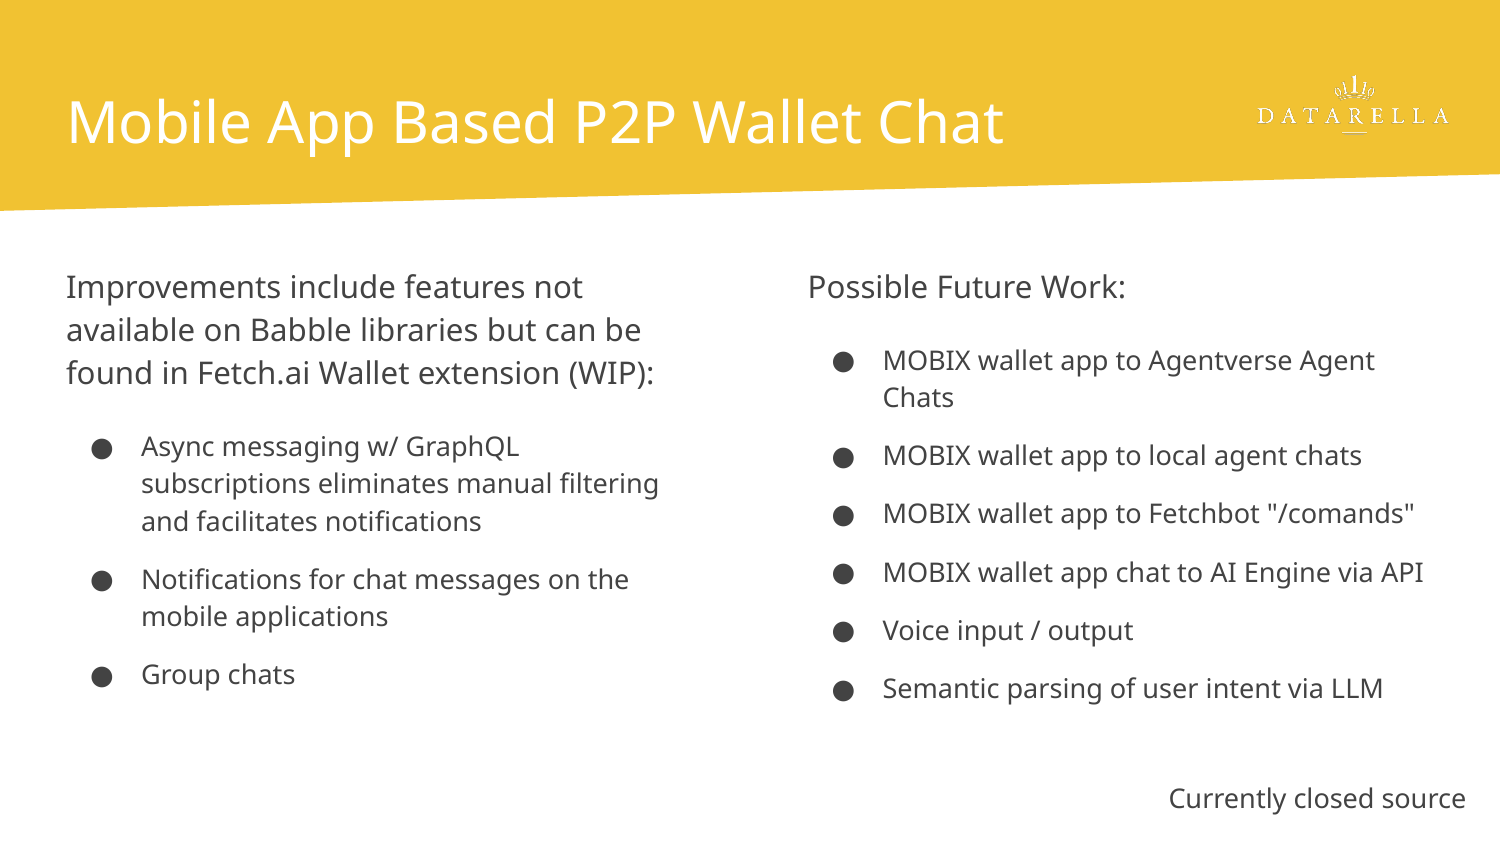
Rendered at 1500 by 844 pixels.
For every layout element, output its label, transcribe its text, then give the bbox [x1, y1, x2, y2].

list Possible Future Work: MOBIX wallet app to Agentverse Agent Chats MOBIX wallet app to local agent chats MOBIX wallet app to Fetchbot "/comands" MOBIX wallet app chat to AI Engine via API Voice input / output Semantic parsing of user intent via LLM [792, 247, 1449, 752]
title Mobile App Based P2P Wallet Chat [51, 69, 1449, 172]
list Improvements include features not available on Babble libraries but can be found in Fetch.ai Wallet extension (WIP): Async messaging w/ GraphQL subscriptions eliminates manual filtering and facilitates notifications Notifications for chat messages on the mobile applications Group chats [51, 247, 708, 752]
text_box Currently closed source [1114, 766, 1482, 829]
